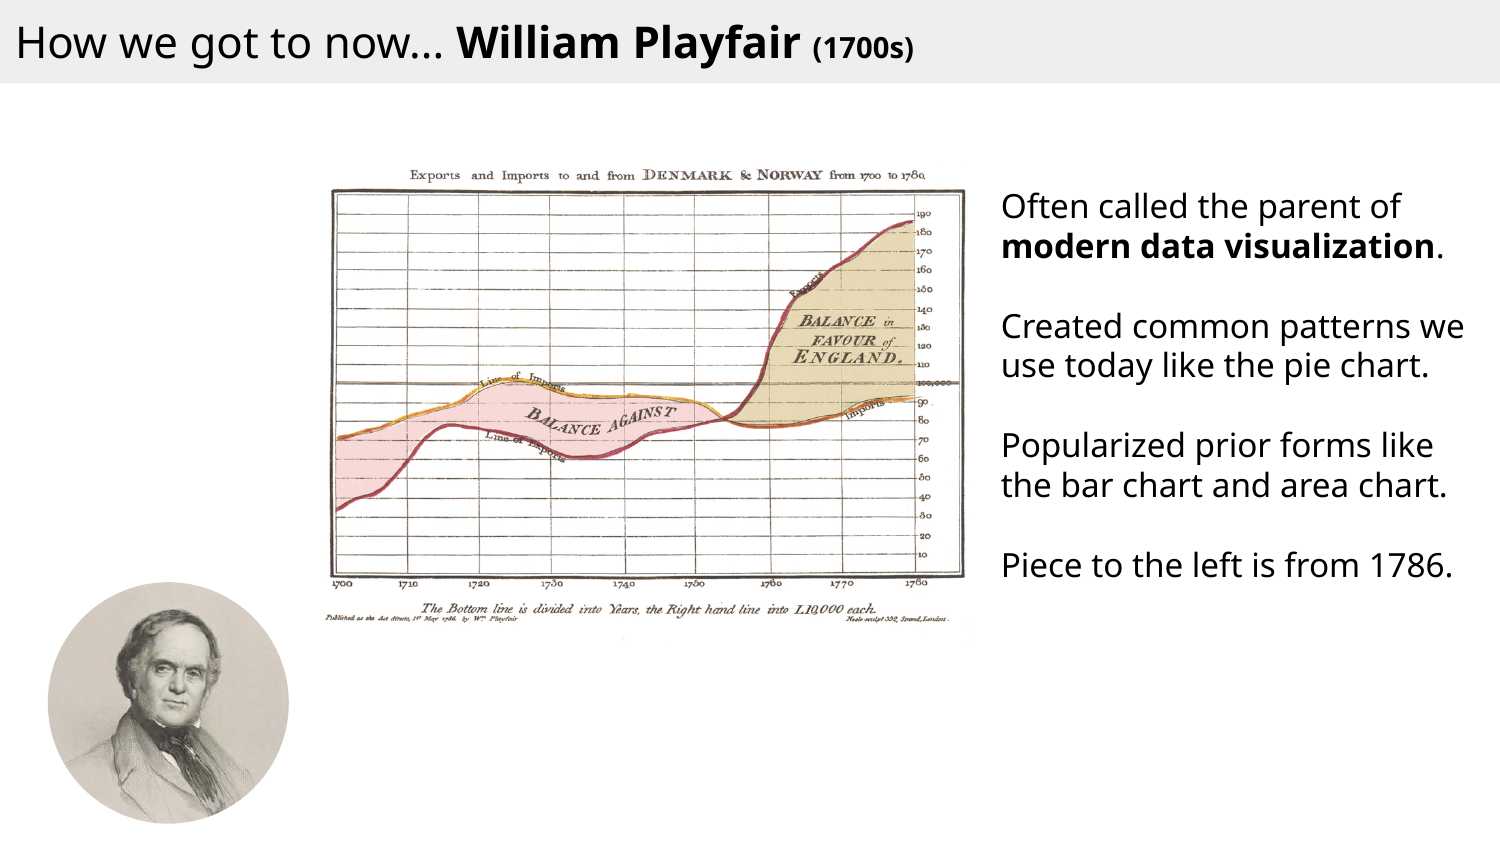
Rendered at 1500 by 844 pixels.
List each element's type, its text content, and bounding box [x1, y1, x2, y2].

text_box How we got to now... William Playfair (1700s) [0, 0, 1480, 83]
text_box Often called the parent of modern data visualization. Created common patterns we use today like the pie chart. Popularized prior forms like the bar chart and area chart. Piece to the left is from 1786. [991, 170, 1483, 622]
picture [47, 581, 289, 824]
picture [307, 144, 987, 647]
text_box [0, 0, 1500, 84]
